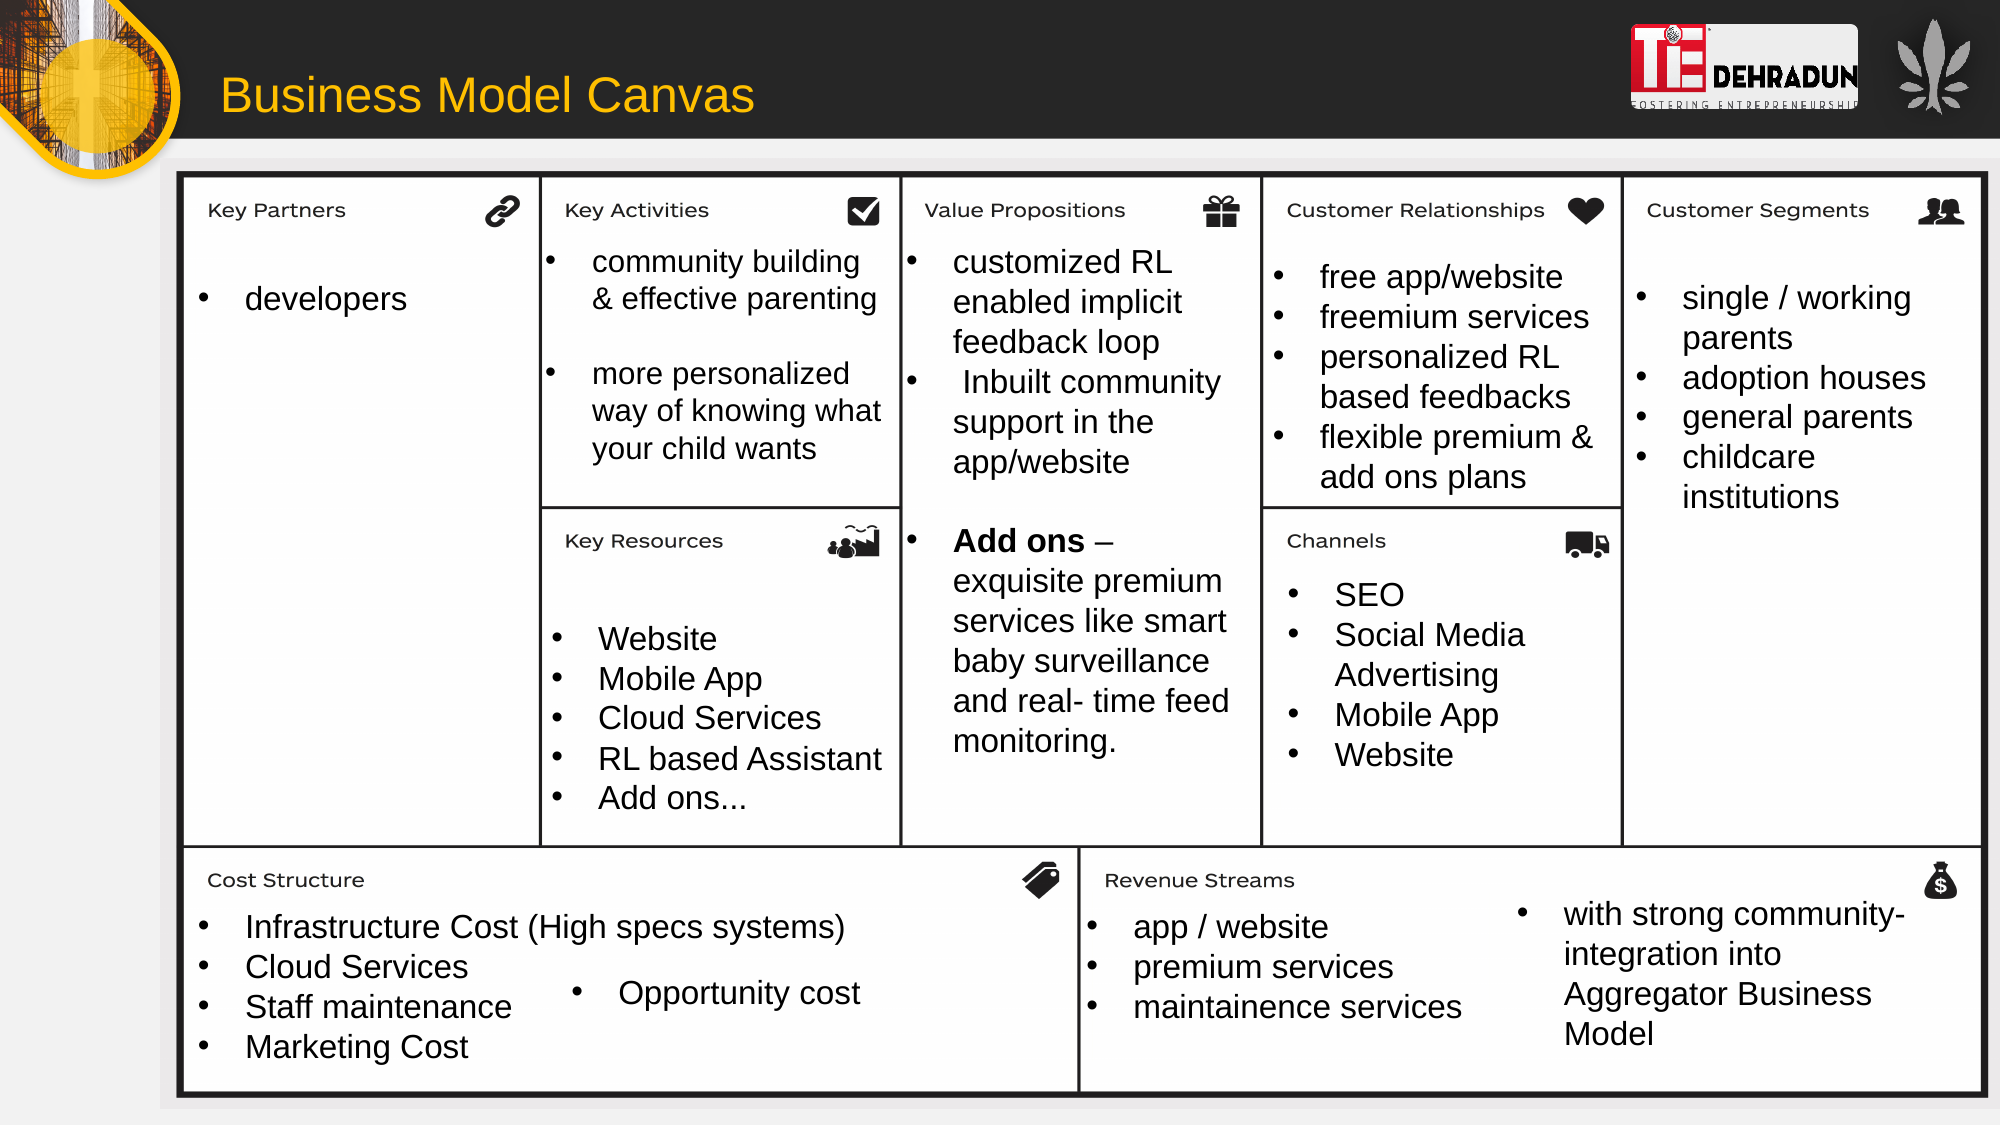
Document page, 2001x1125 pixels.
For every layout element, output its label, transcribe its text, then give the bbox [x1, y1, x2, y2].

text_box Business Model Canvas [212, 54, 847, 131]
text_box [1630, 23, 1859, 110]
picture [0, 0, 171, 170]
picture [159, 157, 2000, 1110]
picture [1867, 0, 2000, 133]
